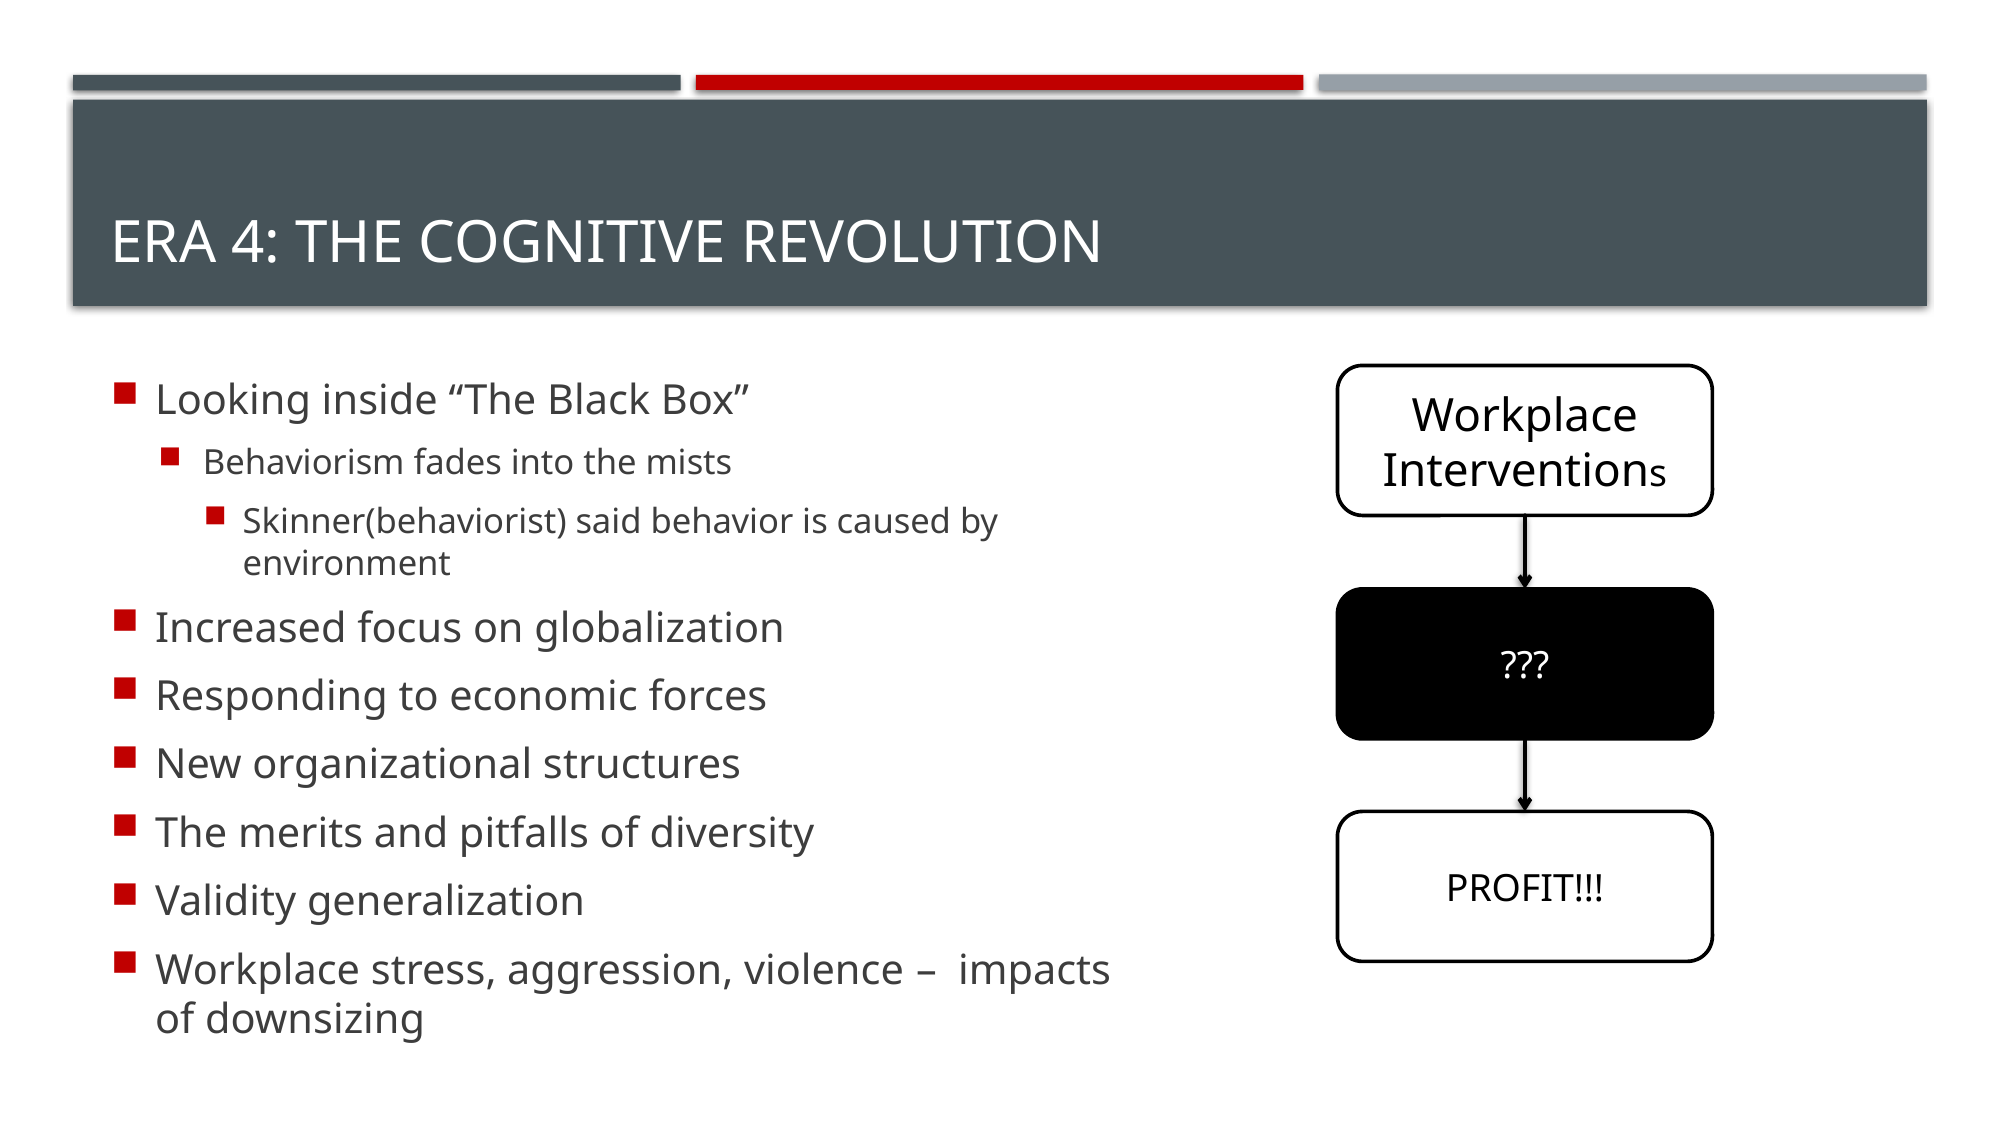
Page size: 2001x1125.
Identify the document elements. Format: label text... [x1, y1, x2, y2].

text_box ??? [1335, 587, 1715, 741]
text_box PROFIT!!! [1335, 809, 1715, 964]
text_box Workplace Interventions [1335, 363, 1715, 518]
title Era 4: The Cognitive Revolution [95, 119, 1905, 282]
list Looking inside “The Black Box” Behaviorism fades into the mists Skinner(behaviorist) said behavior is caused by environment Increased focus on globalization Responding to economic forces New organizational structures The merits and pitfalls of diversity Validity generalization Workplace stress, aggression, violence – impacts of downsizing [95, 365, 1163, 1050]
